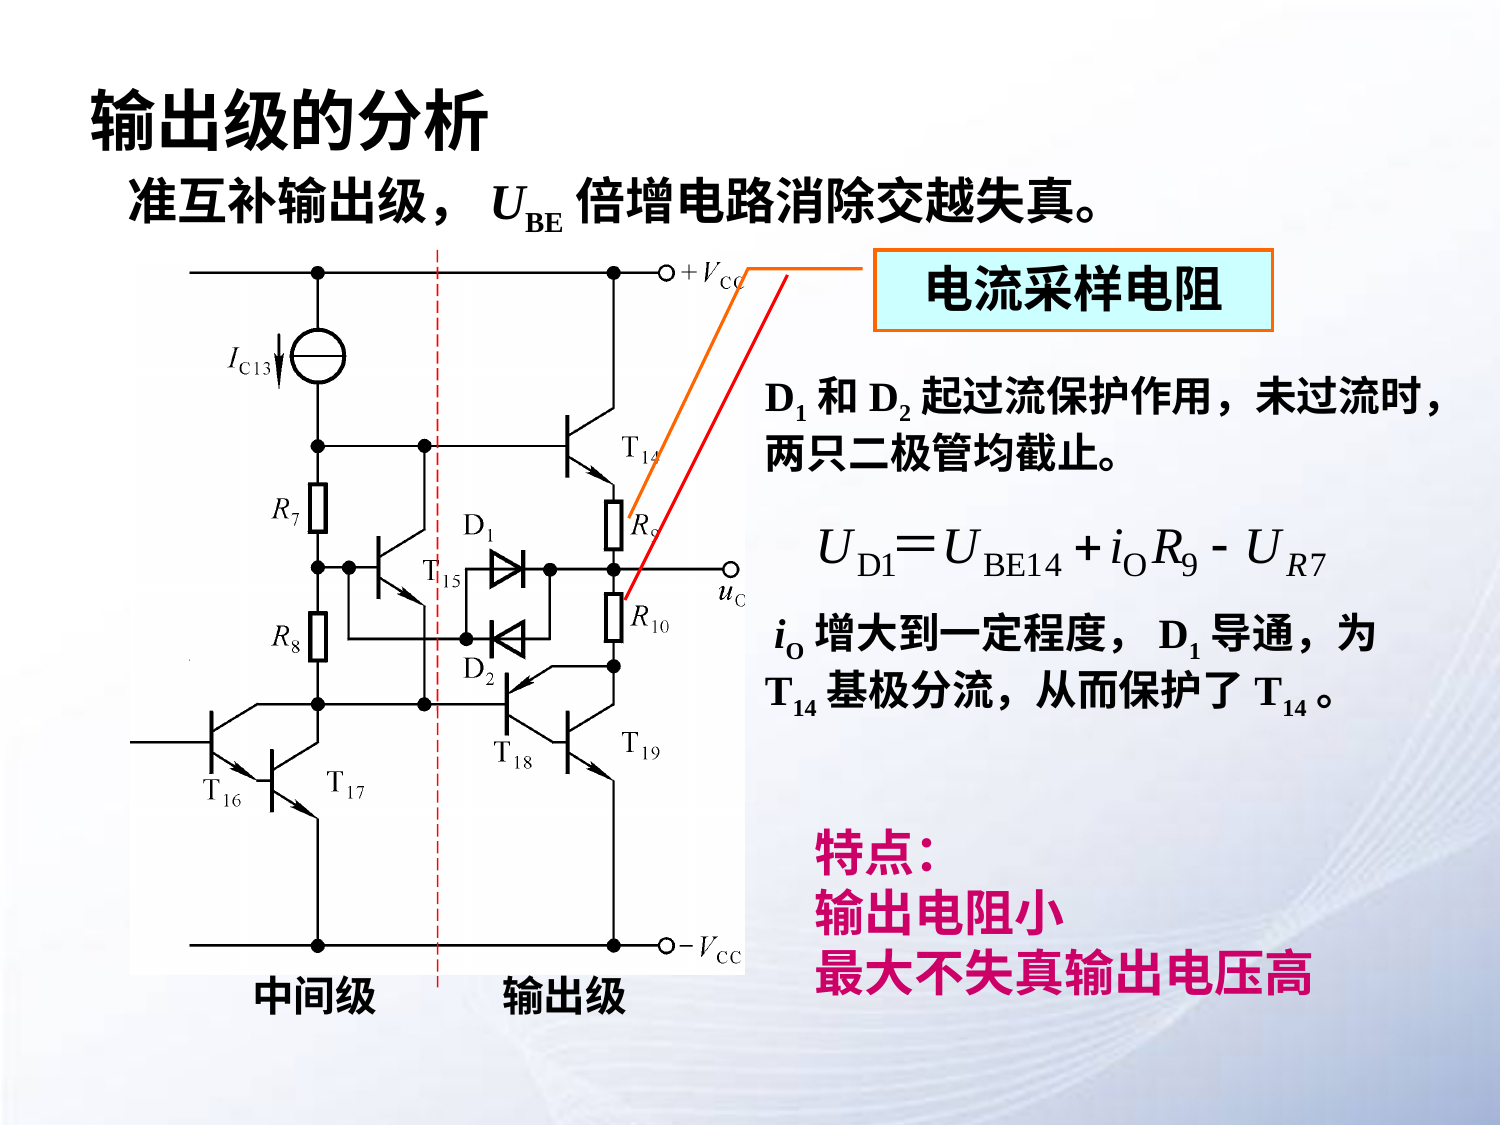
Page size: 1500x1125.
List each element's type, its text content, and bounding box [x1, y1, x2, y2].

text_box 输出级 [487, 975, 700, 1028]
text_box 特点： 输出电阻小 最大不失真输出电压高 [799, 814, 1338, 1009]
title 输出级的分析 [74, 87, 1236, 151]
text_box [624, 249, 1273, 600]
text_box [1273, 512, 1338, 590]
text_box D1和D2起过流保护作用，未过流时，两只二极管均截止。 [1273, 362, 1438, 485]
text_box 准互补输出级，UBE倍增电路消除交越失真。 [112, 162, 1338, 246]
text_box iO增大到一定程度，D1导通，为T14基极分流，从而保护了T14。 [749, 599, 1425, 729]
picture [0, 0, 1500, 1125]
text_box 中间级 [237, 975, 450, 1028]
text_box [130, 262, 745, 975]
